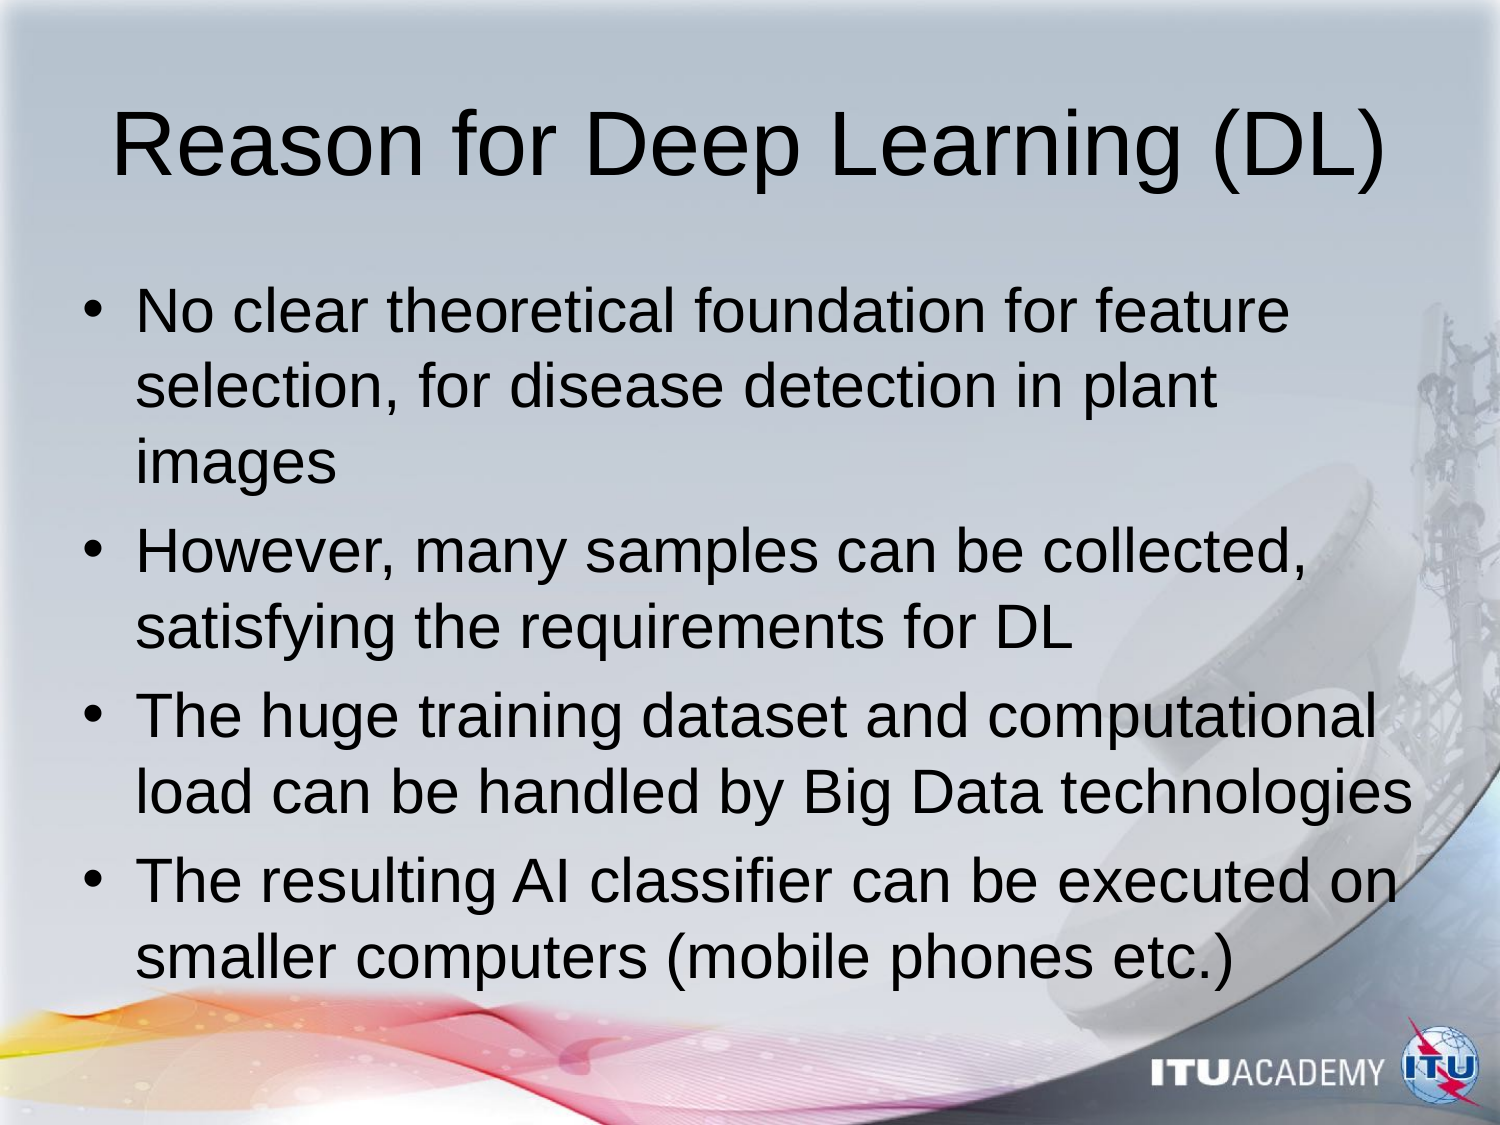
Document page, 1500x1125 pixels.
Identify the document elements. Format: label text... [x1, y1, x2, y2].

list No clear theoretical foundation for feature selection, for disease detection in plant images However, many samples can be collected, satisfying the requirements for DL The huge training dataset and computational load can be handled by Big Data technologies The resulting AI classifier can be executed on smaller computers (mobile phones etc.) [74, 261, 1426, 1006]
title Reason for Deep Learning (DL) [74, 44, 1426, 234]
picture [0, 0, 1500, 1125]
